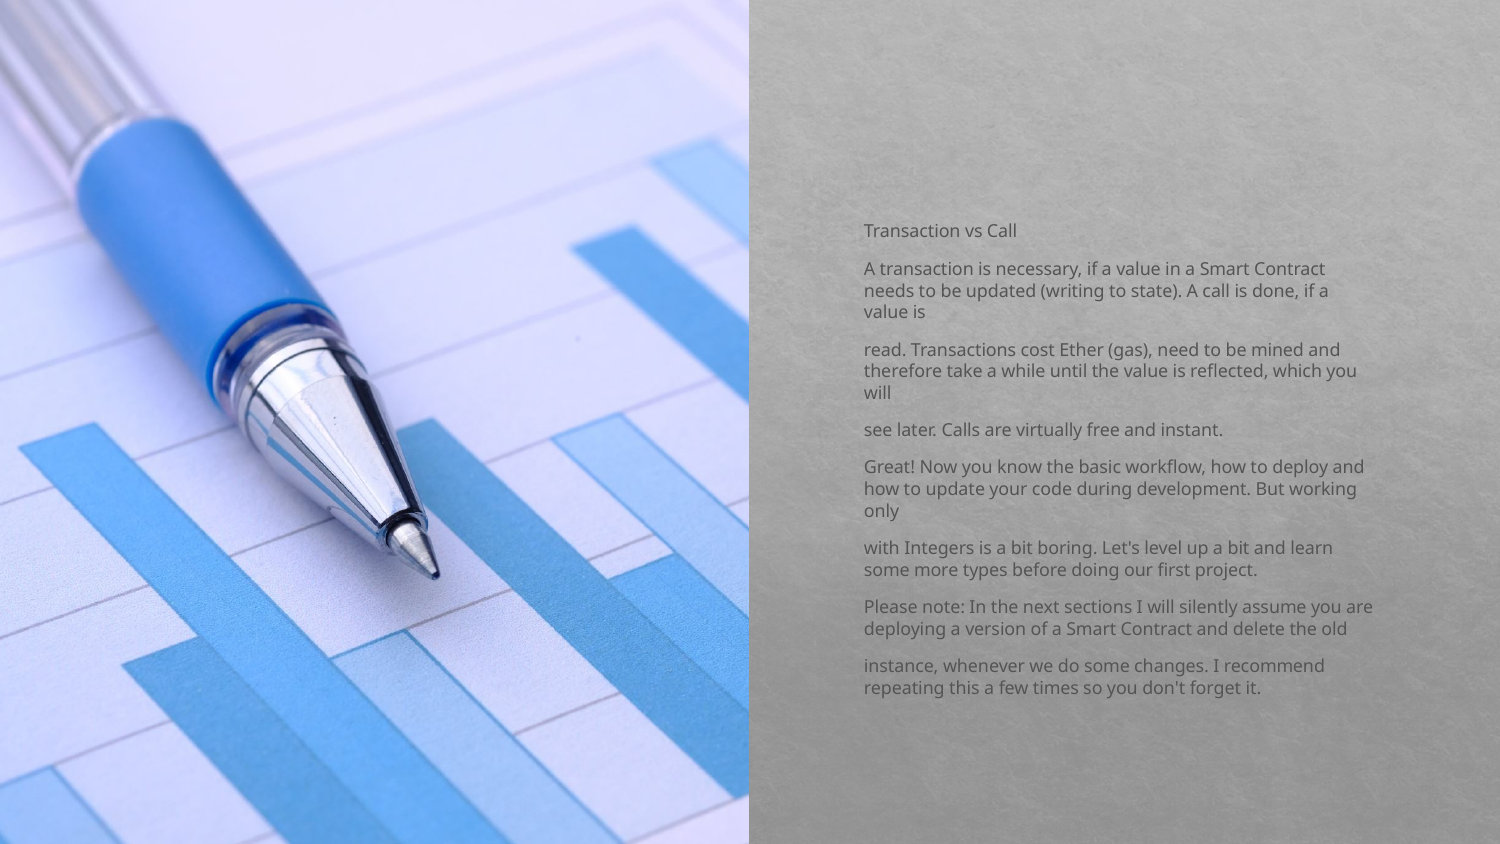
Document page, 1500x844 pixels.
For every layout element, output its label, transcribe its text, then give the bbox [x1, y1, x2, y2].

picture [0, 0, 750, 844]
text_box Transaction vs Call A transaction is necessary, if a value in a Smart Contract needs to be updated (writing to state). A call is done, if a value is read. Transactions cost Ether (gas), need to be mined and therefore take a while until the value is reflected, which you will see later. Calls are virtually free and instant. Great! Now you know the basic workflow, how to deploy and how to update your code during development. But working only with Integers is a bit boring. Let's level up a bit and learn some more types before doing our first project. Please note: In the next sections I will silently assume you are deploying a version of a Smart Contract and delete the old instance, whenever we do some changes. I recommend repeating this a few times so you don't forget it. [848, 213, 1391, 713]
